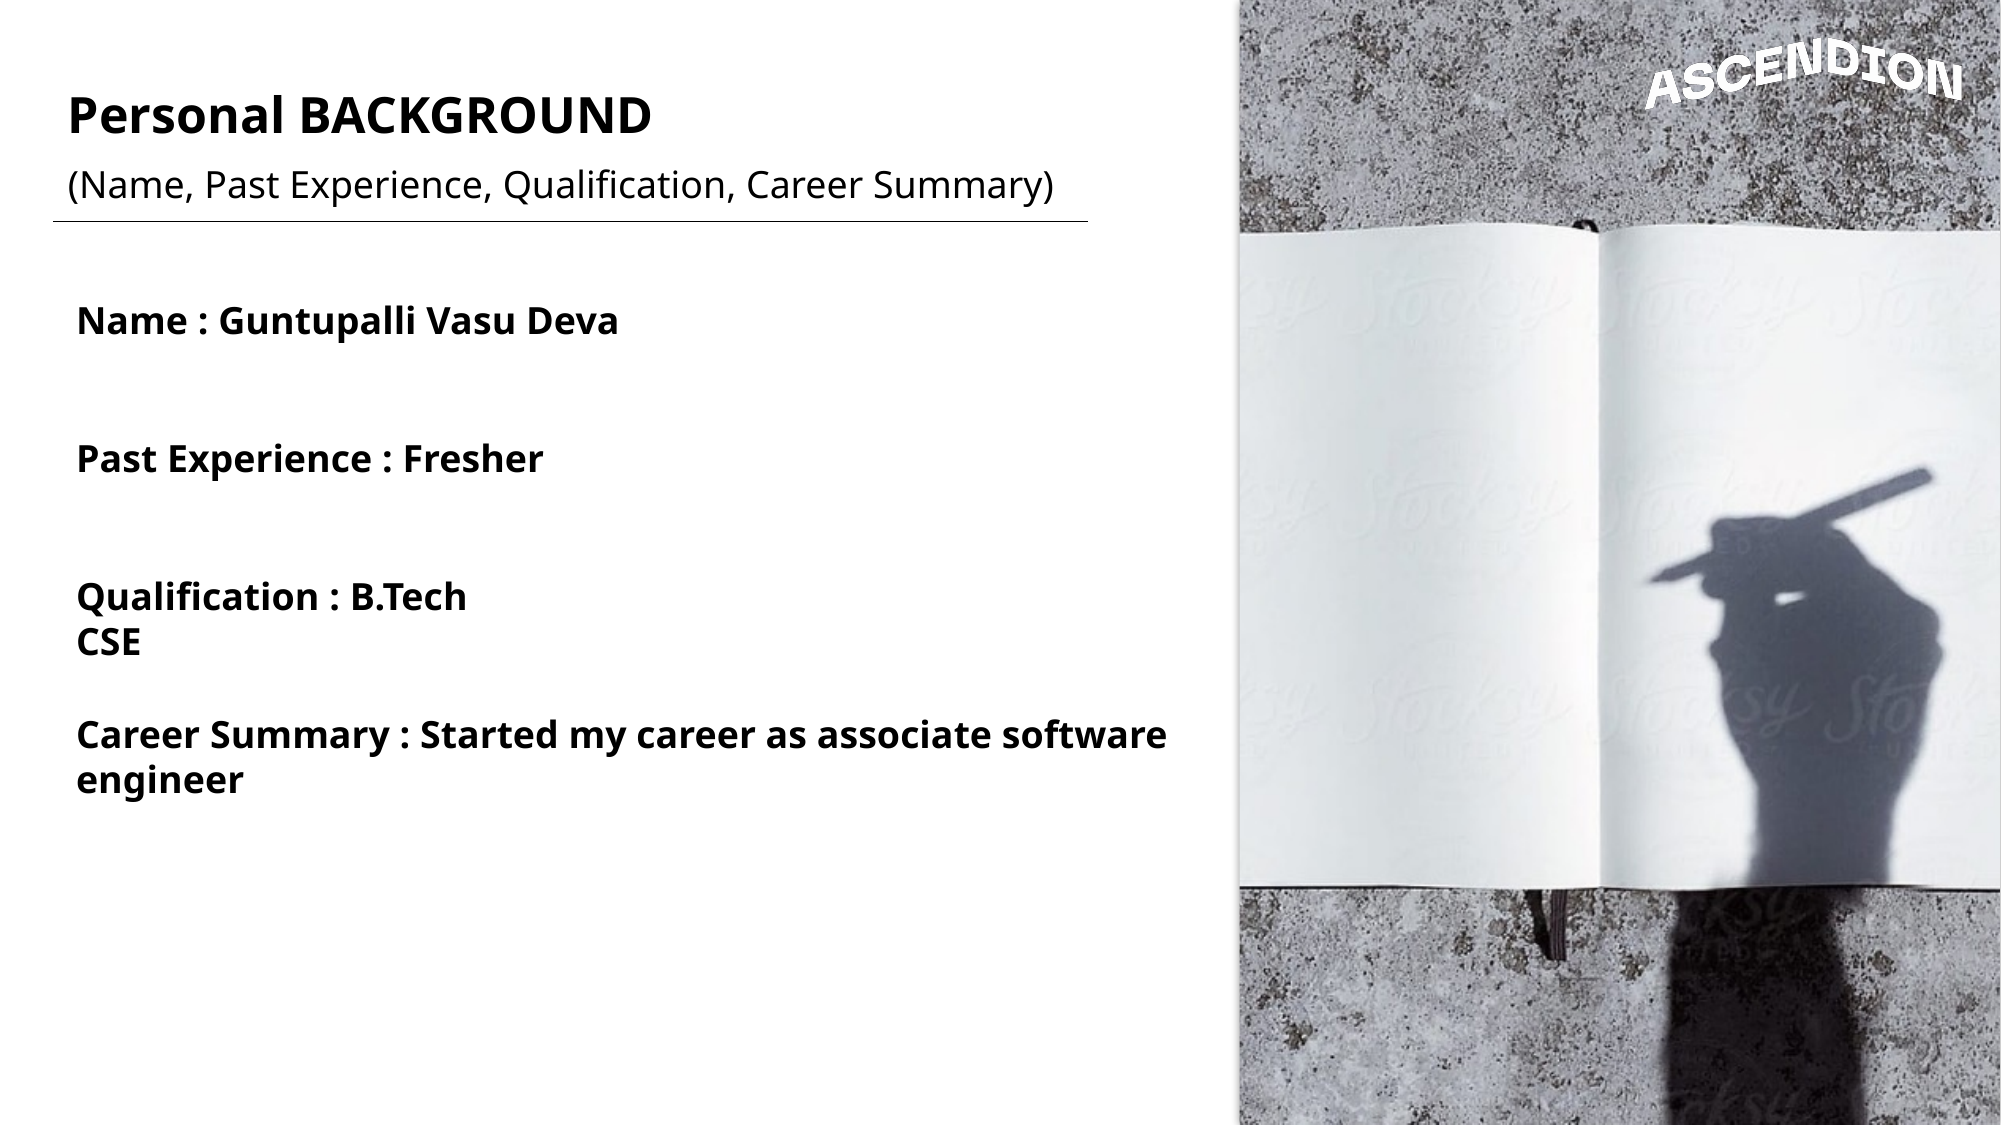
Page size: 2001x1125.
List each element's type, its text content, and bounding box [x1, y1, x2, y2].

picture [1239, 0, 2000, 1125]
text_box Name : Guntupalli Vasu Deva [61, 289, 805, 350]
text_box Past Experience : Fresher [61, 427, 611, 488]
text_box (Name, Past Experience, Qualification, Career Summary) [53, 154, 1344, 214]
text_box Qualification : B.Tech CSE [61, 565, 539, 671]
text_box Personal BACKGROUND [53, 76, 854, 152]
text_box Career Summary : Started my career as associate software engineer [61, 703, 1217, 809]
